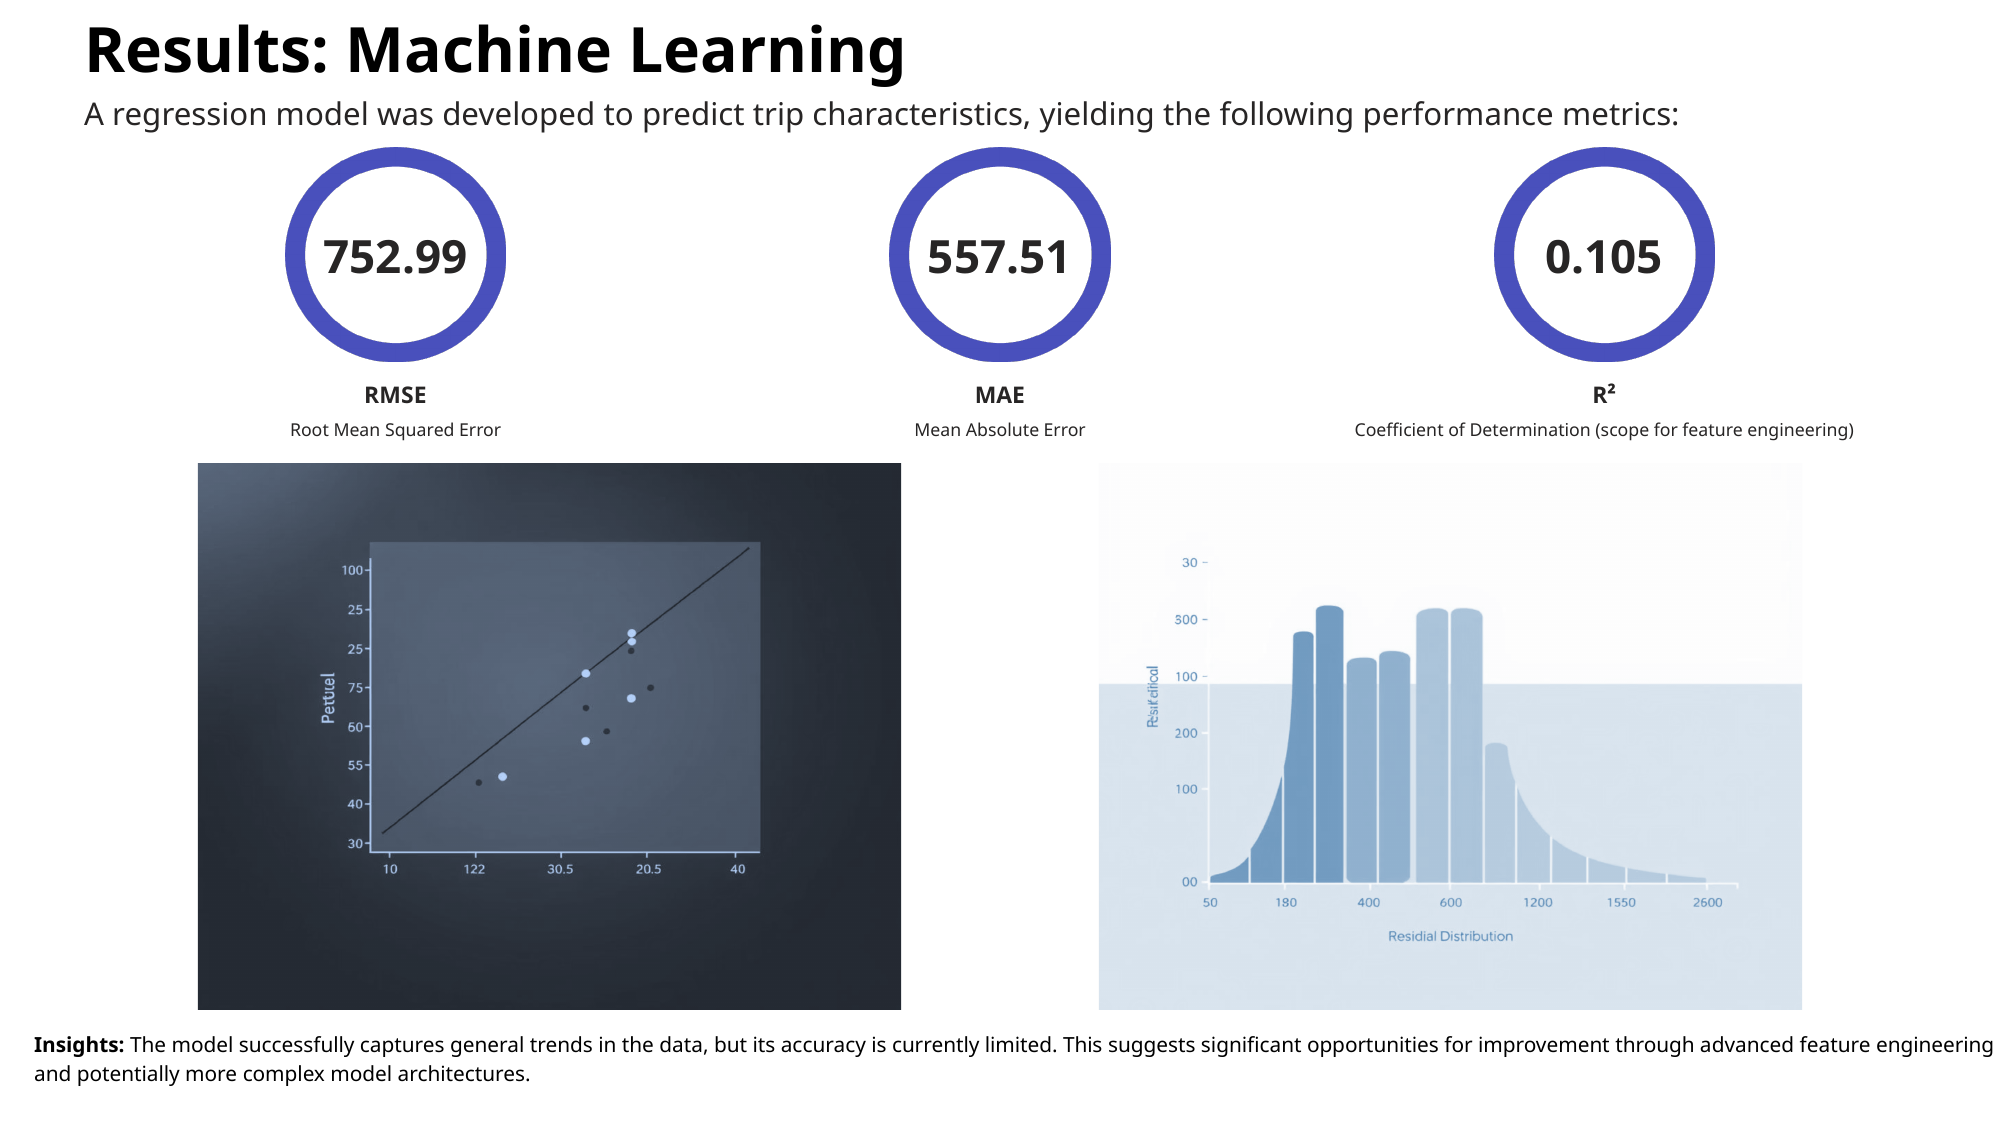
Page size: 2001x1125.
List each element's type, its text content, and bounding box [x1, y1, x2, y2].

text_box A regression model was developed to predict trip characteristics, yielding the following performance metrics: [84, 102, 1904, 125]
picture [197, 463, 901, 1010]
picture [1098, 463, 1803, 1010]
text_box Insights: The model successfully captures general trends in the data, but its accuracy is currently limited. This suggests significant opportunities for improvement through advanced feature engineering and potentially more complex model architectures. [34, 1027, 1947, 1095]
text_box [102, 147, 1898, 434]
text_box Results: Machine Learning [84, 50, 374, 78]
